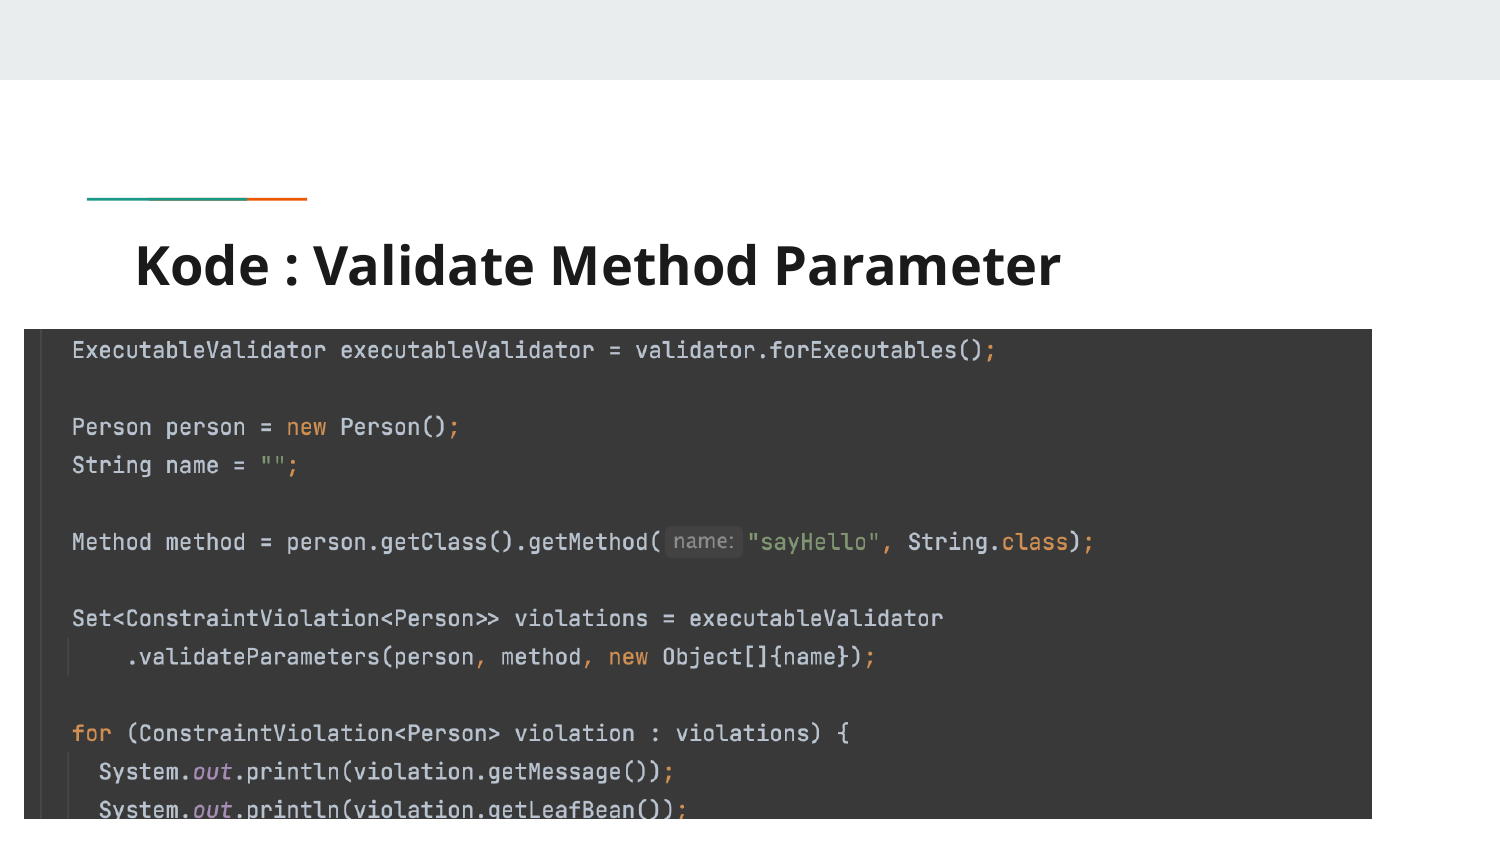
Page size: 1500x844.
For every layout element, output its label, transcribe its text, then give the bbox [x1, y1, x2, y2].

picture [24, 328, 1372, 819]
title Kode : Validate Method Parameter [119, 216, 1381, 305]
